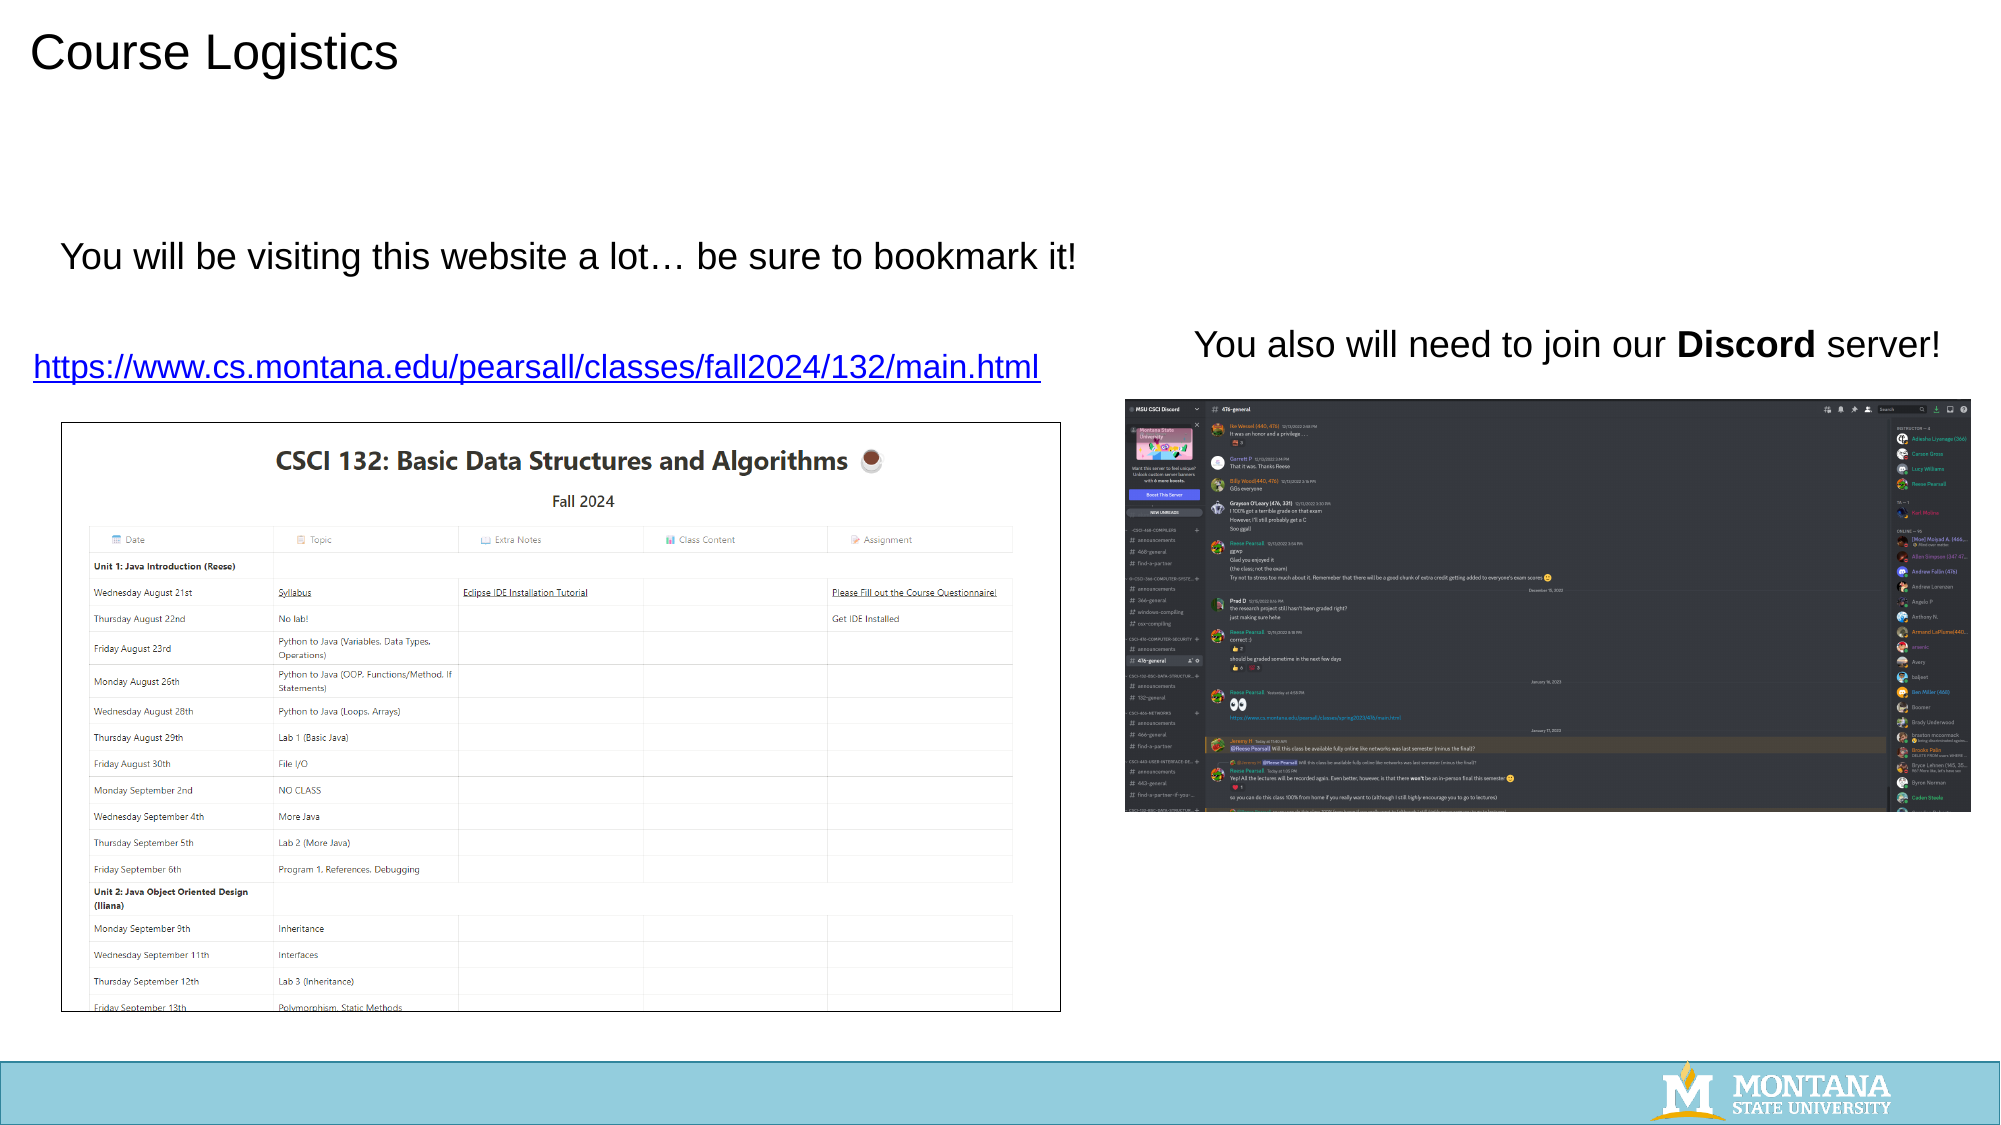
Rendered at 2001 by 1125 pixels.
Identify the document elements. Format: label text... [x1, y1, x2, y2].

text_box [1892, 1060, 2000, 1125]
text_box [0, 1060, 1647, 1125]
picture [1124, 399, 1972, 813]
picture [60, 421, 1061, 1012]
text_box Course Logistics [14, 12, 414, 88]
text_box https://www.cs.montana.edu/pearsall/classes/fall2024/132/main.html [18, 337, 1057, 393]
text_box You also will need to join our Discord server! [1179, 312, 1957, 372]
text_box You will be visiting this website a lot… be sure to bookmark it! [45, 224, 1093, 285]
picture [1649, 1060, 1892, 1122]
